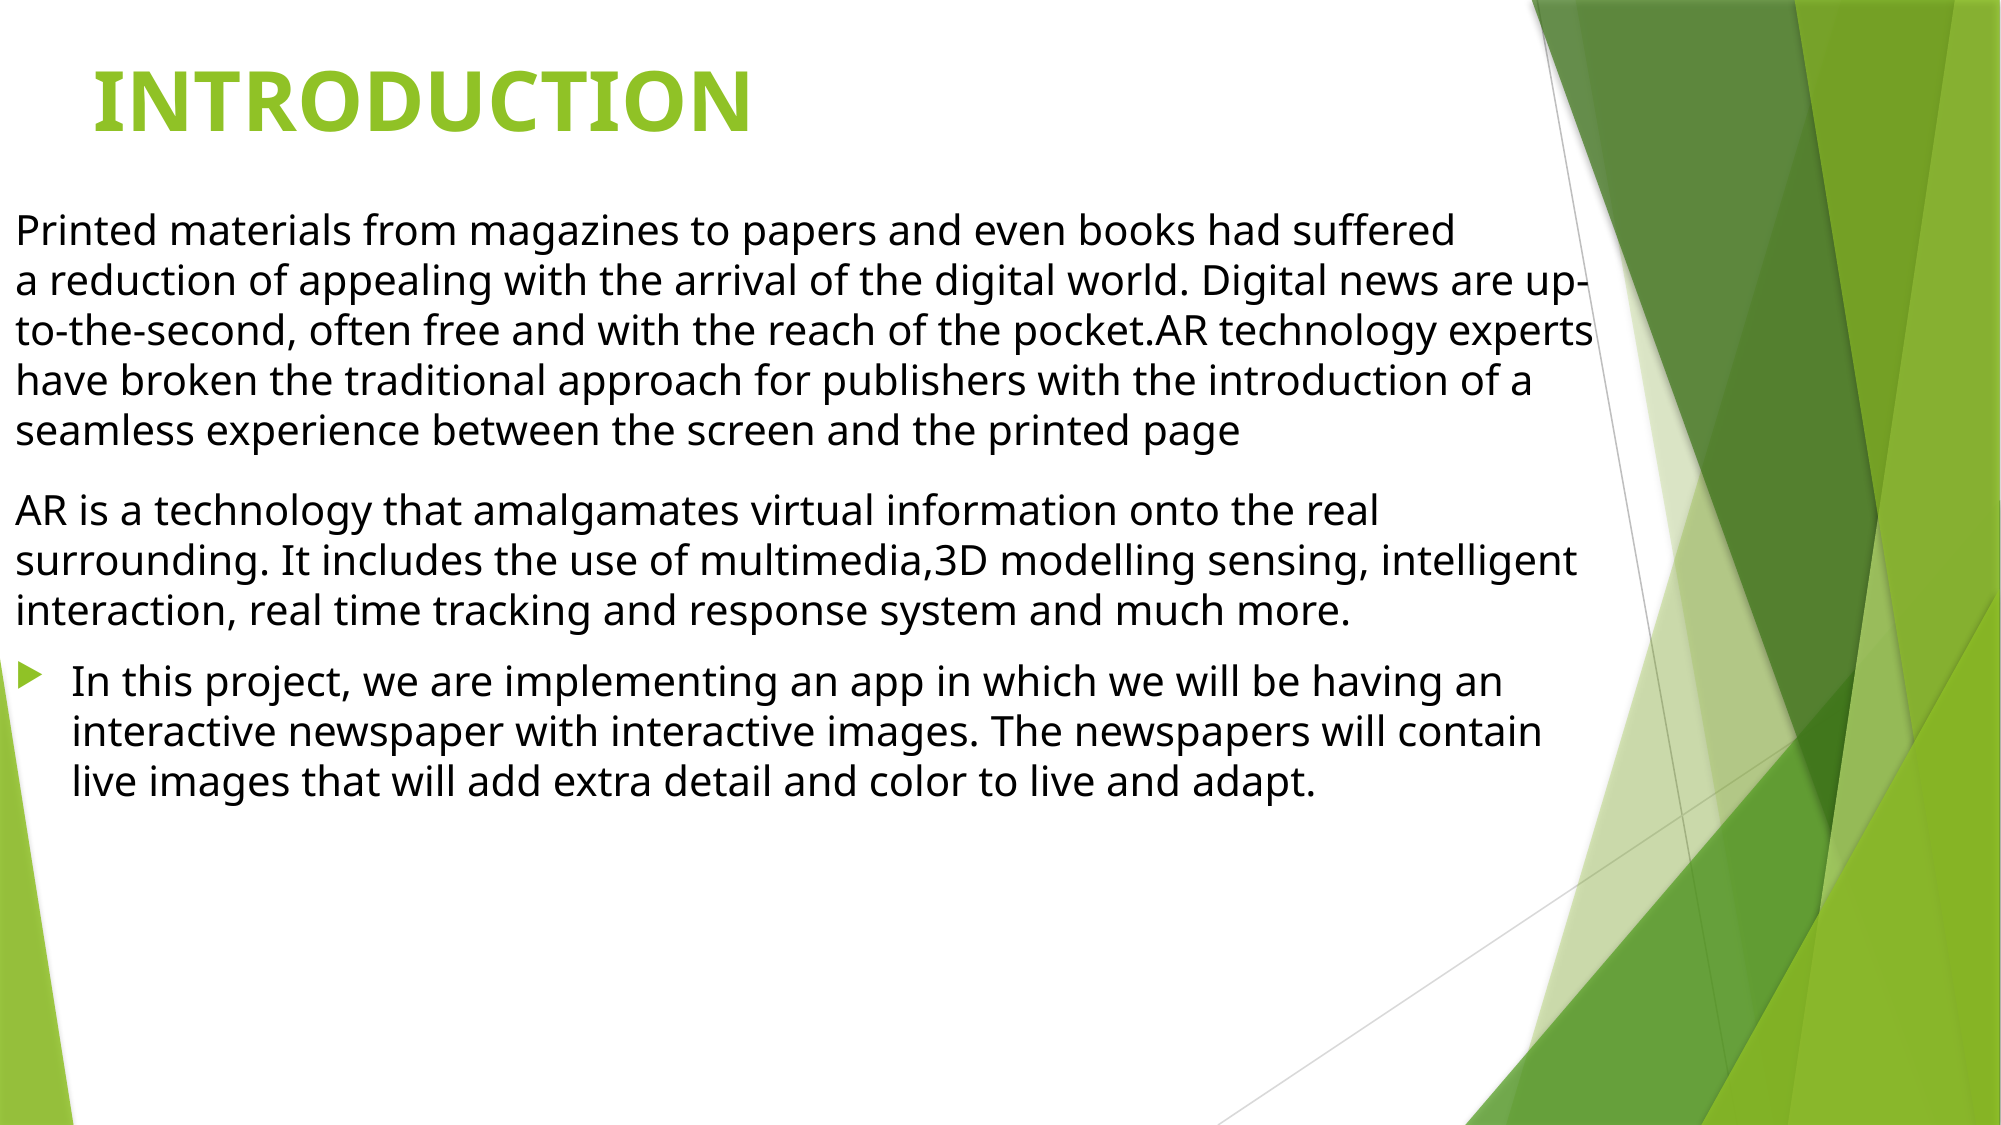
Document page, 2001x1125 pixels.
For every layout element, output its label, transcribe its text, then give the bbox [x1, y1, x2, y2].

title INTRODUCTION [78, 41, 1778, 259]
list Printed materials from magazines to papers and even books had suffered a reduction of appealing with the arrival of the digital world. Digital news are up-to-the-second, often free and with the reach of the pocket.AR technology experts have broken the traditional approach for publishers with the introduction of a seamless experience between the screen and the printed page AR is a technology that amalgamates virtual information onto the real surrounding. It includes the use of multimedia,3D modelling sensing, intelligent interaction, real time tracking and response system and much more. In this project, we are implementing an app in which we will be having an interactive newspaper with interactive images. The newspapers will contain live images that will add extra detail and color to live and adapt. [0, 195, 1614, 1030]
